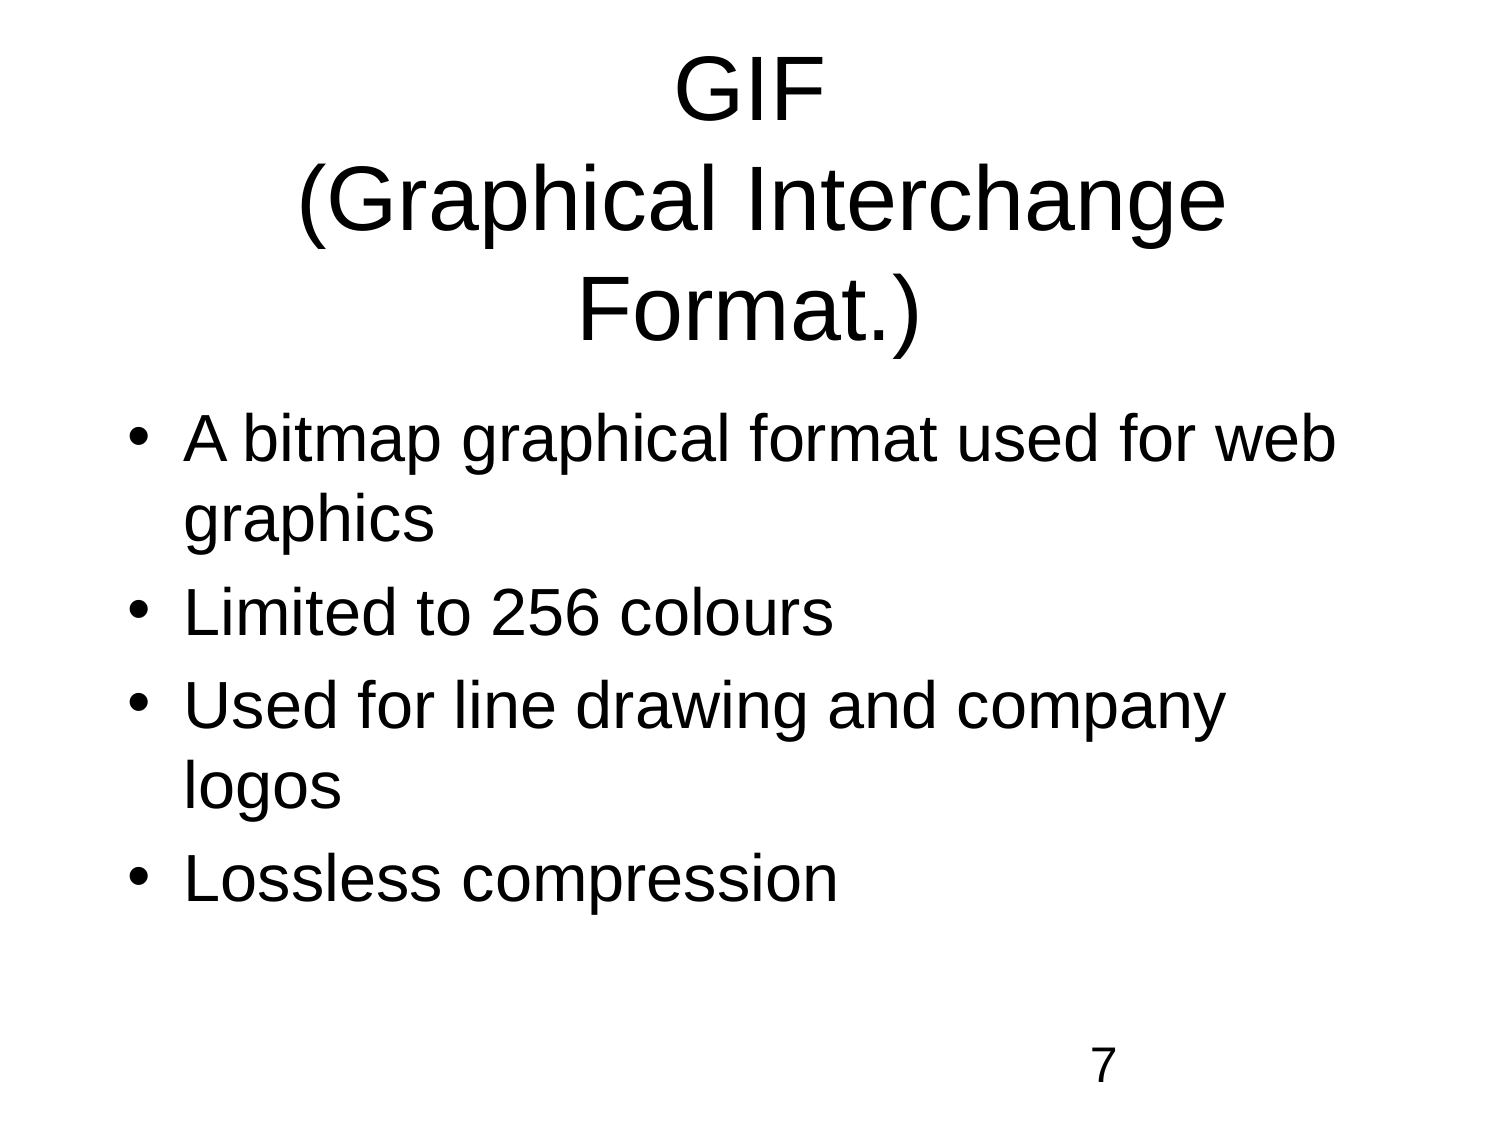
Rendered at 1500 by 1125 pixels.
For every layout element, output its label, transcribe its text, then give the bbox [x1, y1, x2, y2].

title GIF (Graphical Interchange Format.) [112, 99, 1388, 288]
list A bitmap graphical format used for web graphics Limited to 256 colours Used for line drawing and company logos Lossless compression [112, 387, 1388, 1063]
slide_number 7 [1074, 1063, 1388, 1100]
